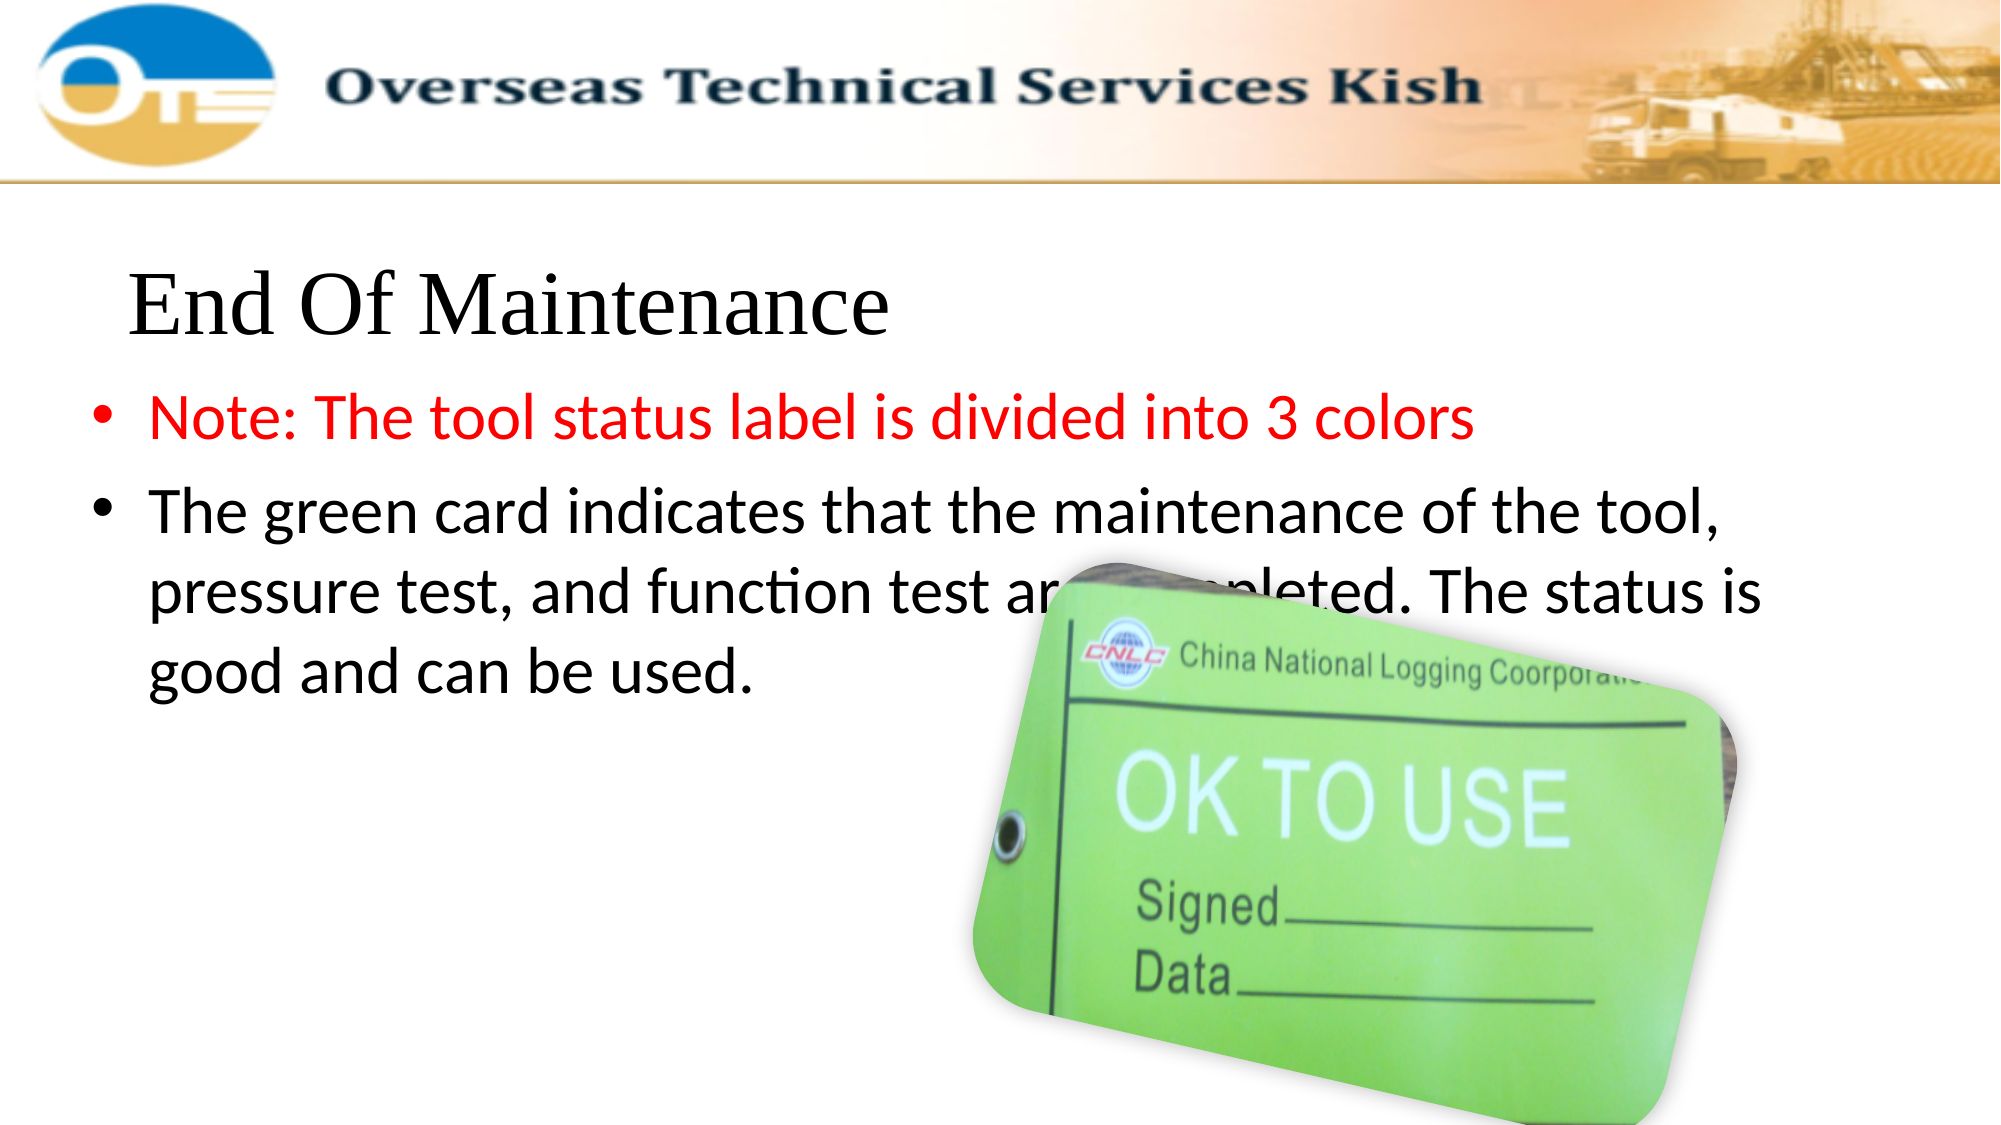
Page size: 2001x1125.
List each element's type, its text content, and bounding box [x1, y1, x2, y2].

title End Of Maintenance [112, 213, 1525, 365]
picture [0, 0, 2000, 184]
list Note: The tool status label is divided into 3 colors The green card indicates that the maintenance of the tool, pressure test, and function test are completed. The status is good and can be used. [76, 365, 1877, 1109]
picture [972, 562, 1738, 1125]
